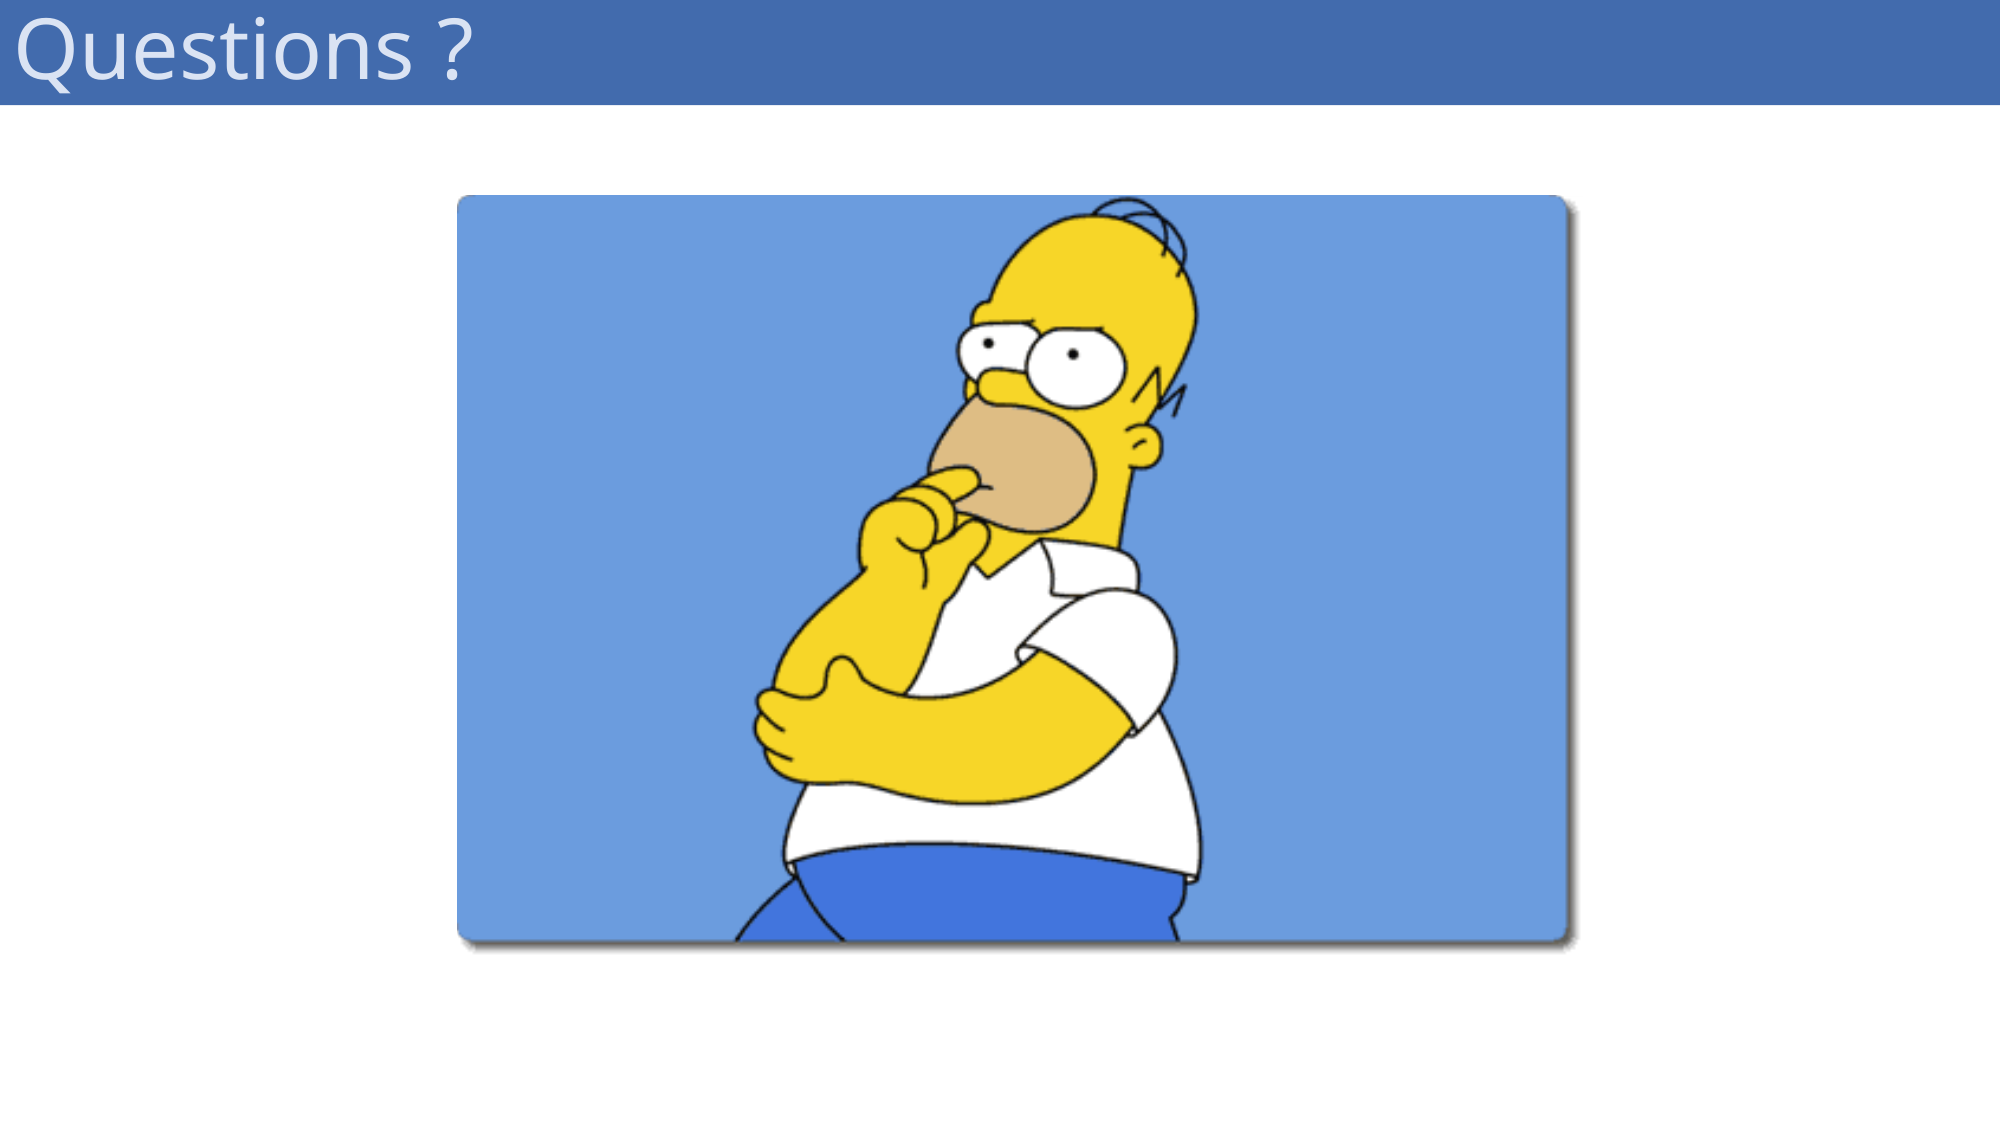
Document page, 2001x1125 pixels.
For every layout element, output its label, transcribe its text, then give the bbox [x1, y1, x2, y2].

picture [456, 195, 1583, 957]
text_box Questions ? [0, 0, 2000, 106]
